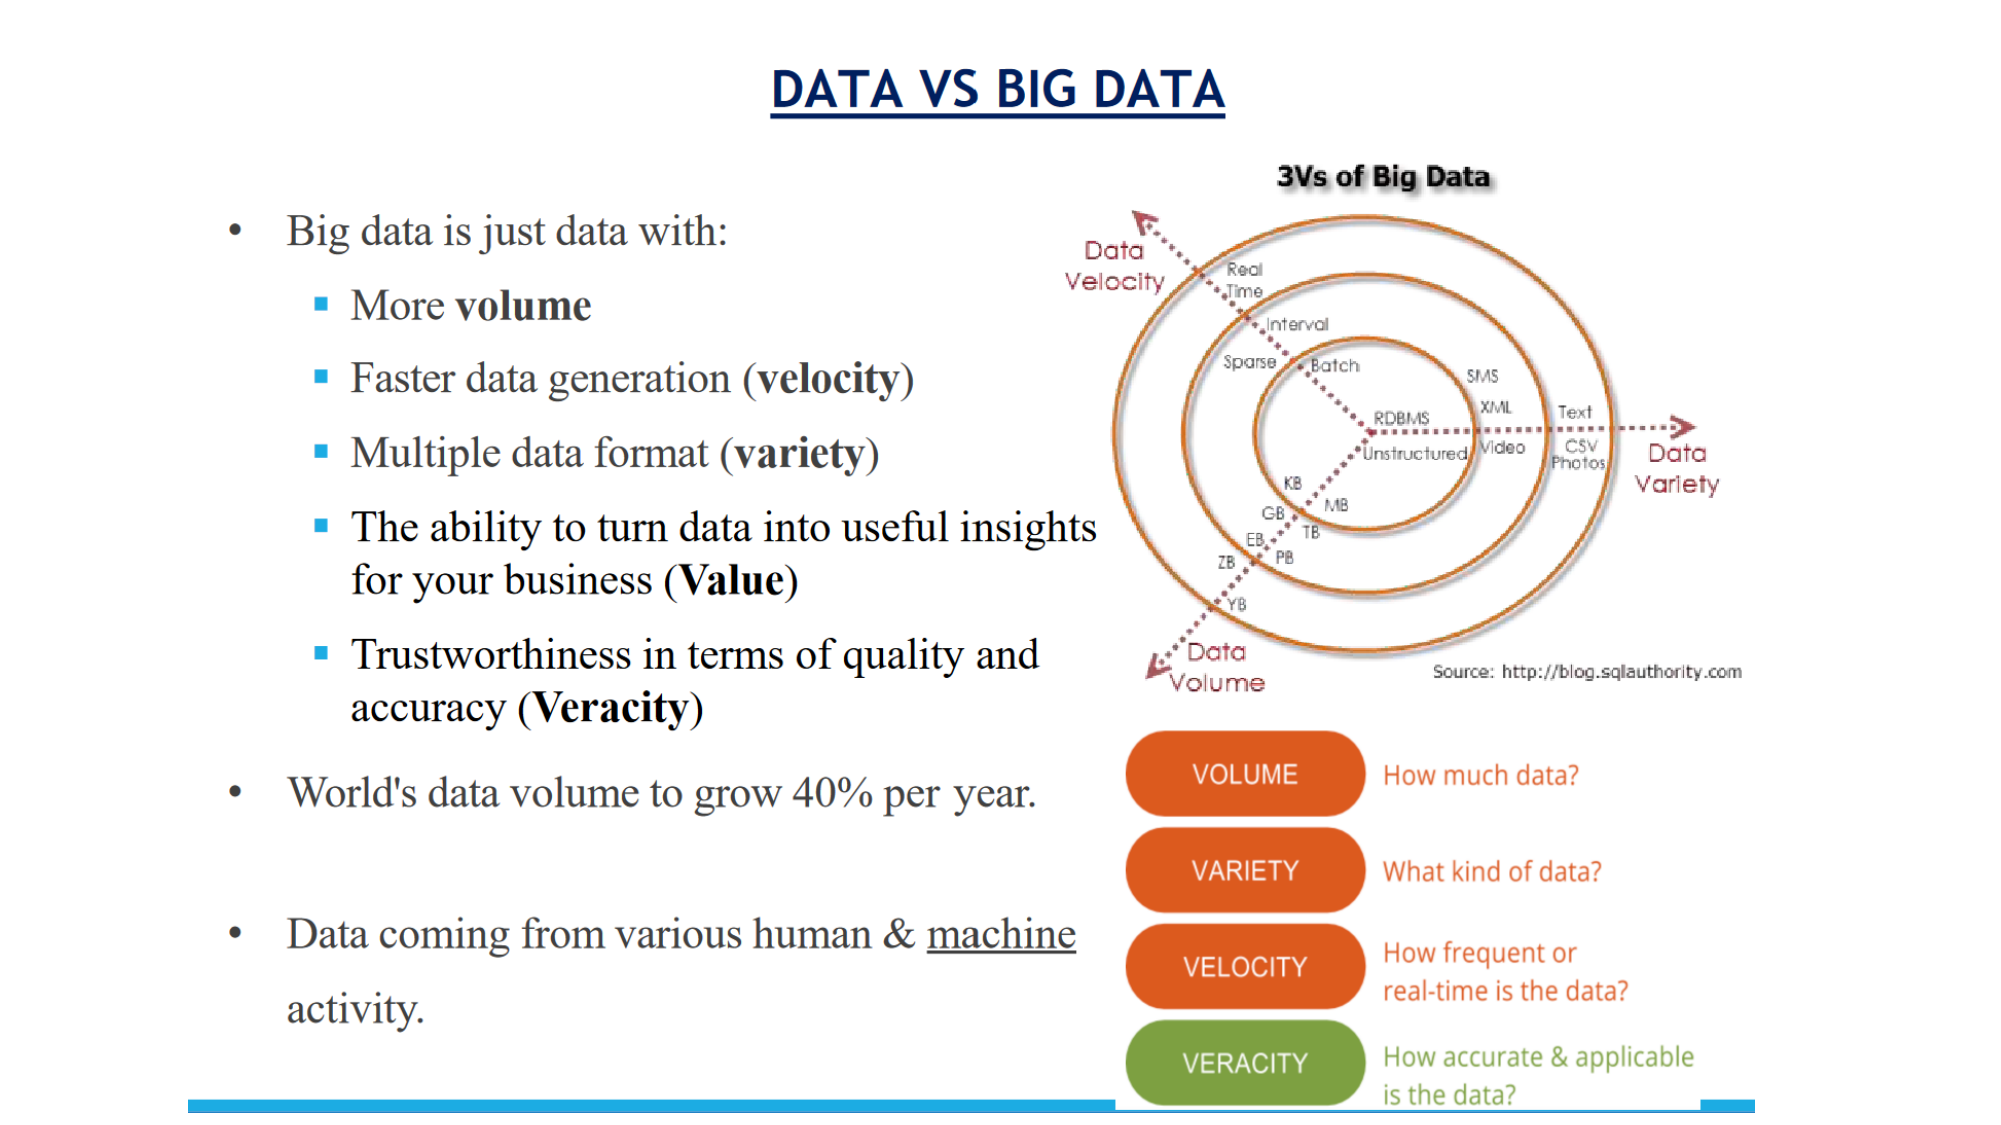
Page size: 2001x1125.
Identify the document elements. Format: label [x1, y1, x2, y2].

picture [188, 29, 1755, 1113]
